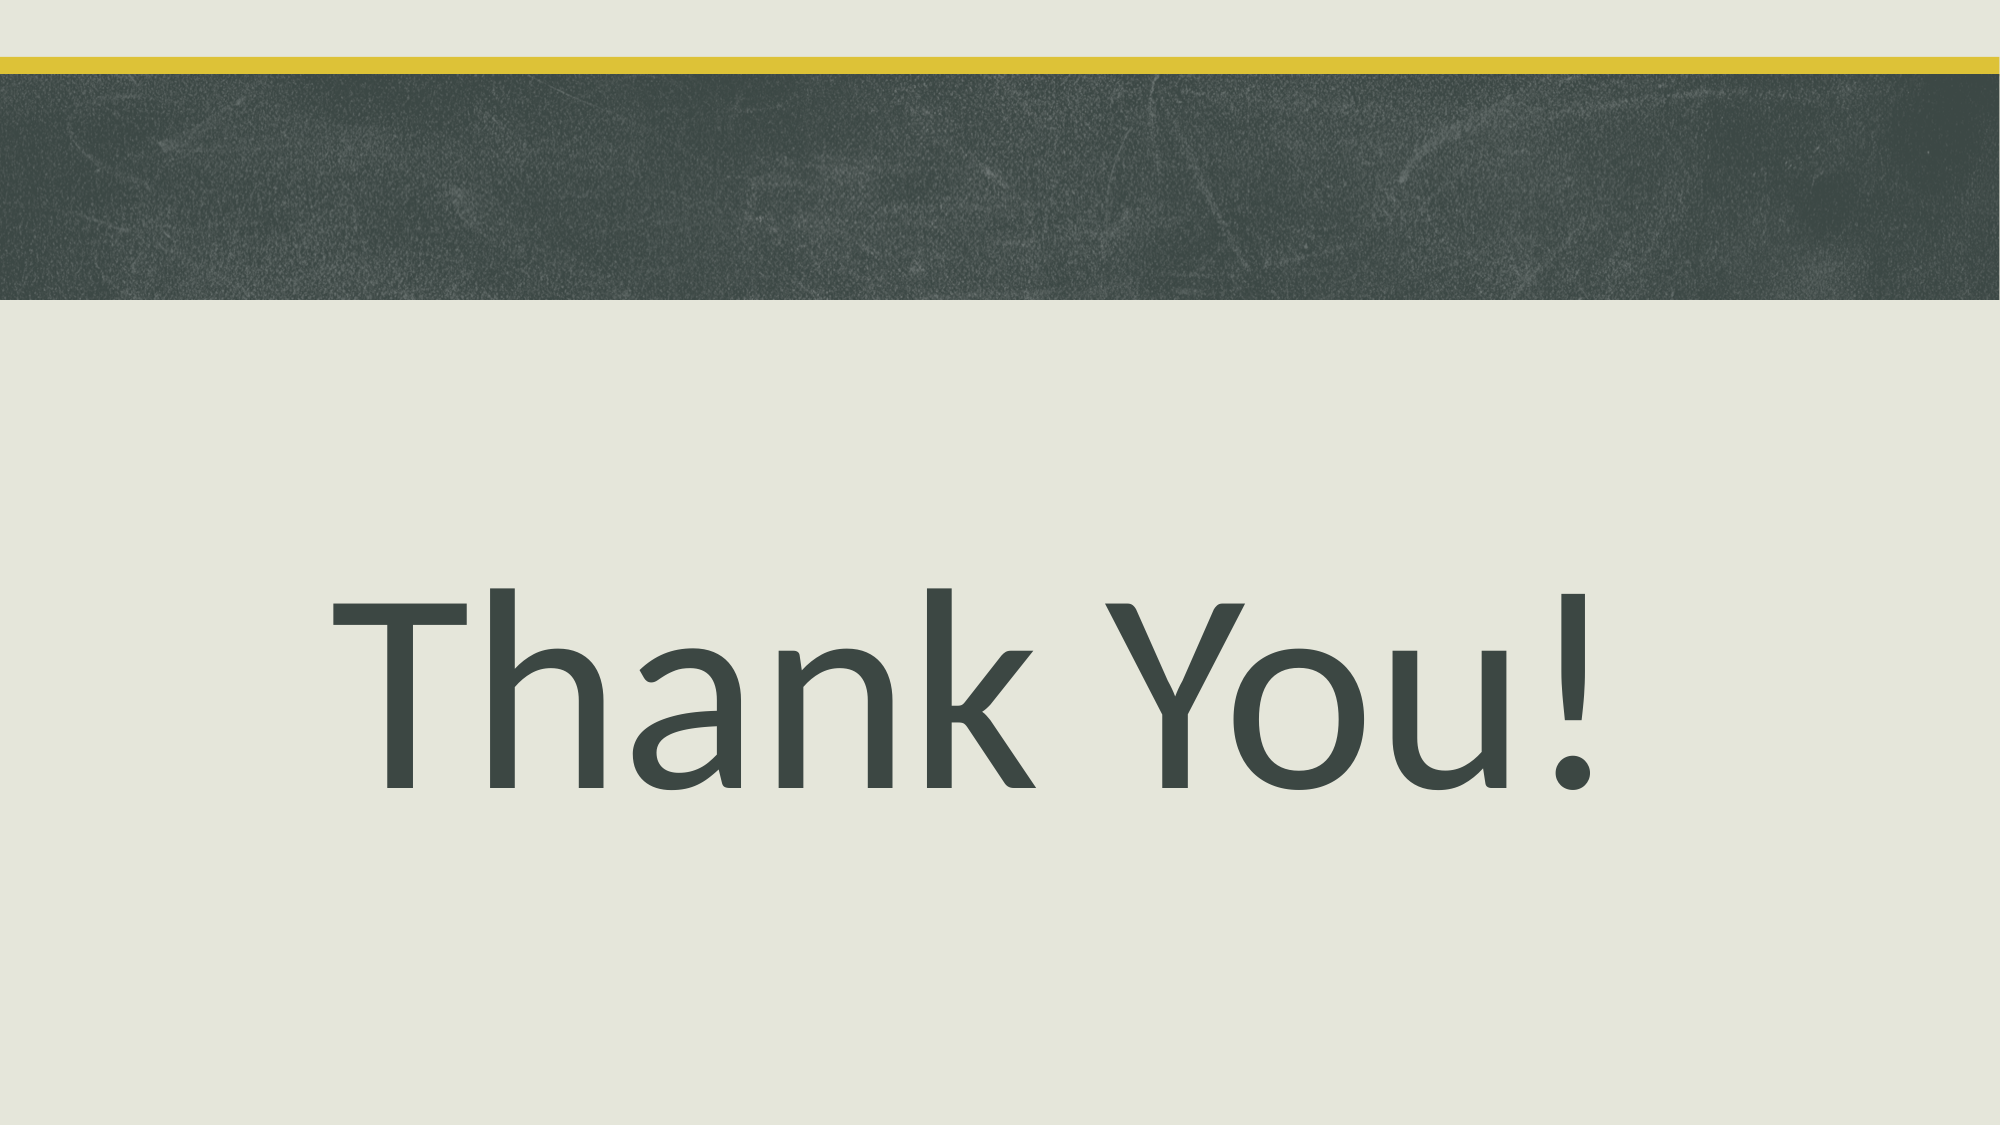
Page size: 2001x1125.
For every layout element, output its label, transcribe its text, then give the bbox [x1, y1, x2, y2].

picture [0, 74, 2000, 300]
text_box Thank You! [315, 493, 1958, 854]
